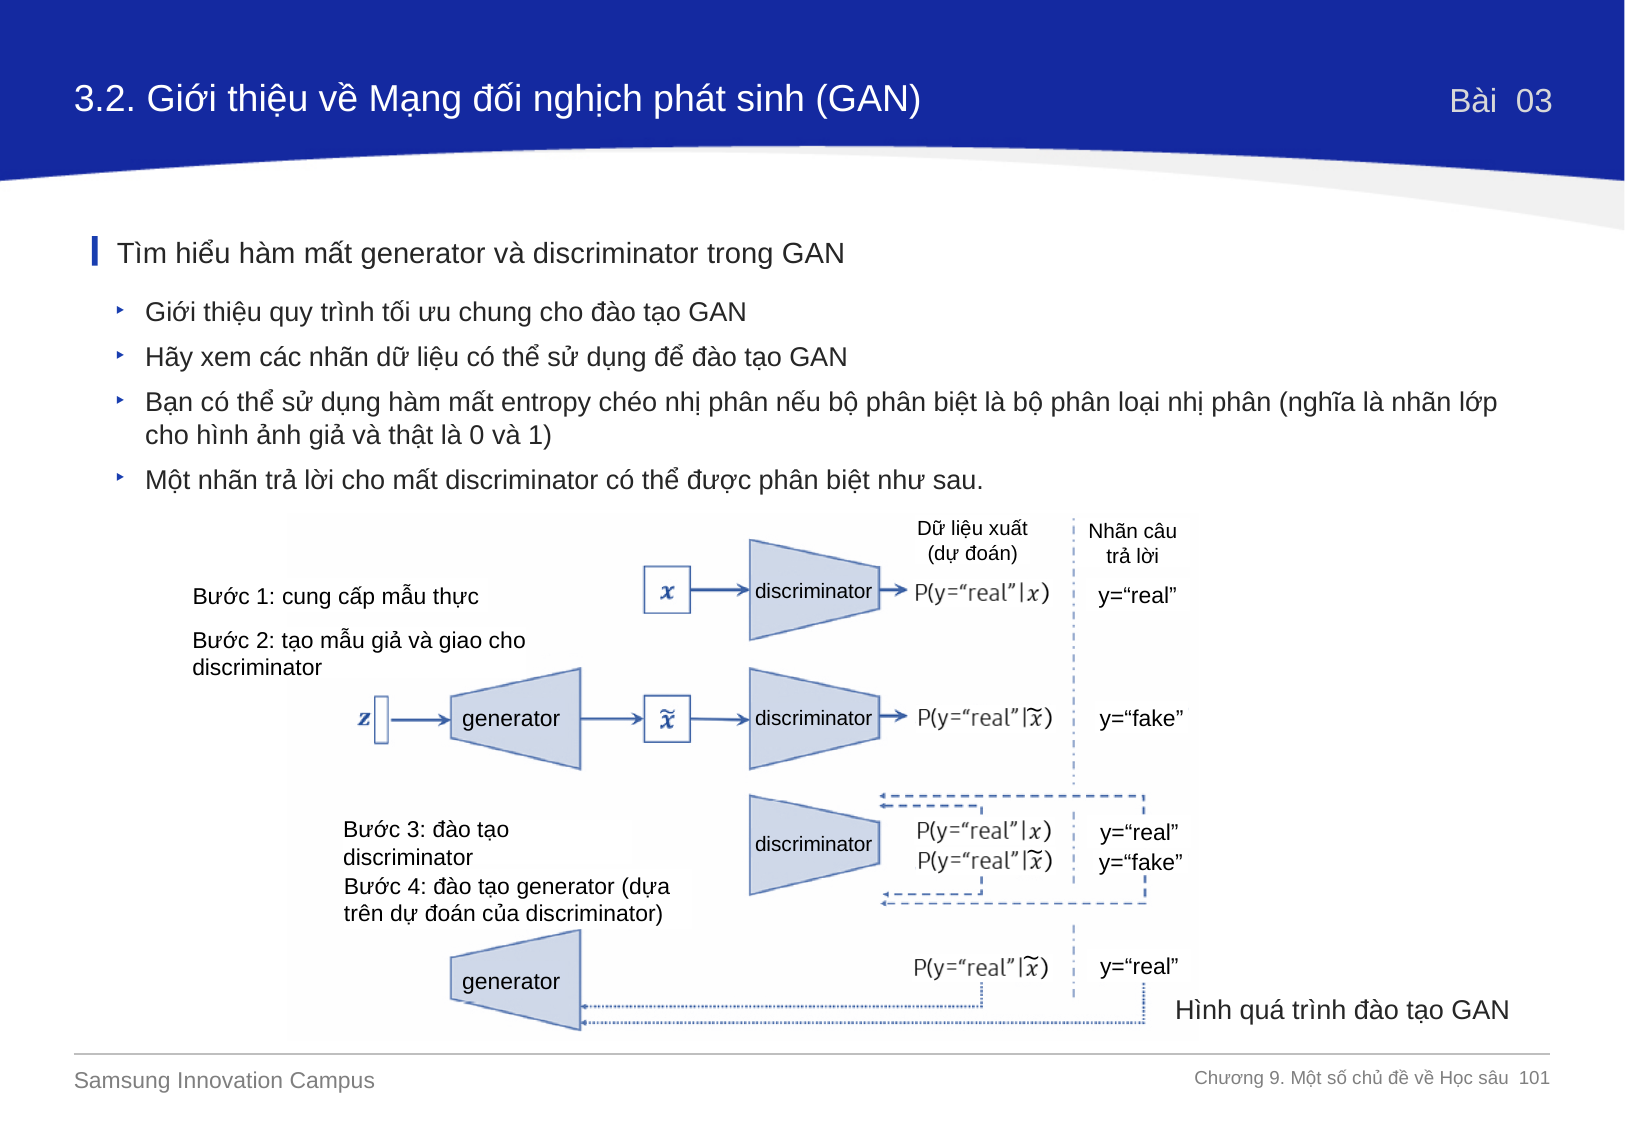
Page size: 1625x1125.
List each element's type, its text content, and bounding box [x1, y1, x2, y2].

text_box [192, 513, 1199, 1042]
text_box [91, 234, 1533, 270]
text_box Hình quá trình đào tạo GAN [1203, 984, 1538, 1040]
picture [0, 0, 1625, 1125]
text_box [73, 73, 1554, 120]
text_box Giới thiệu quy trình tối ưu chung cho đào tạo GAN Hãy xem các nhãn dữ liệu có thể sử dụng để đào tạo GAN Bạn có thể sử dụng hàm mất entropy chéo nhị phân nếu bộ phân biệt là bộ phân loại nhị phân (nghĩa là nhãn lớp cho hình ảnh giả và thật là 0 và 1) Một nhãn trả lời cho mất discriminator có thể được phân biệt như sau. [115, 282, 1532, 507]
